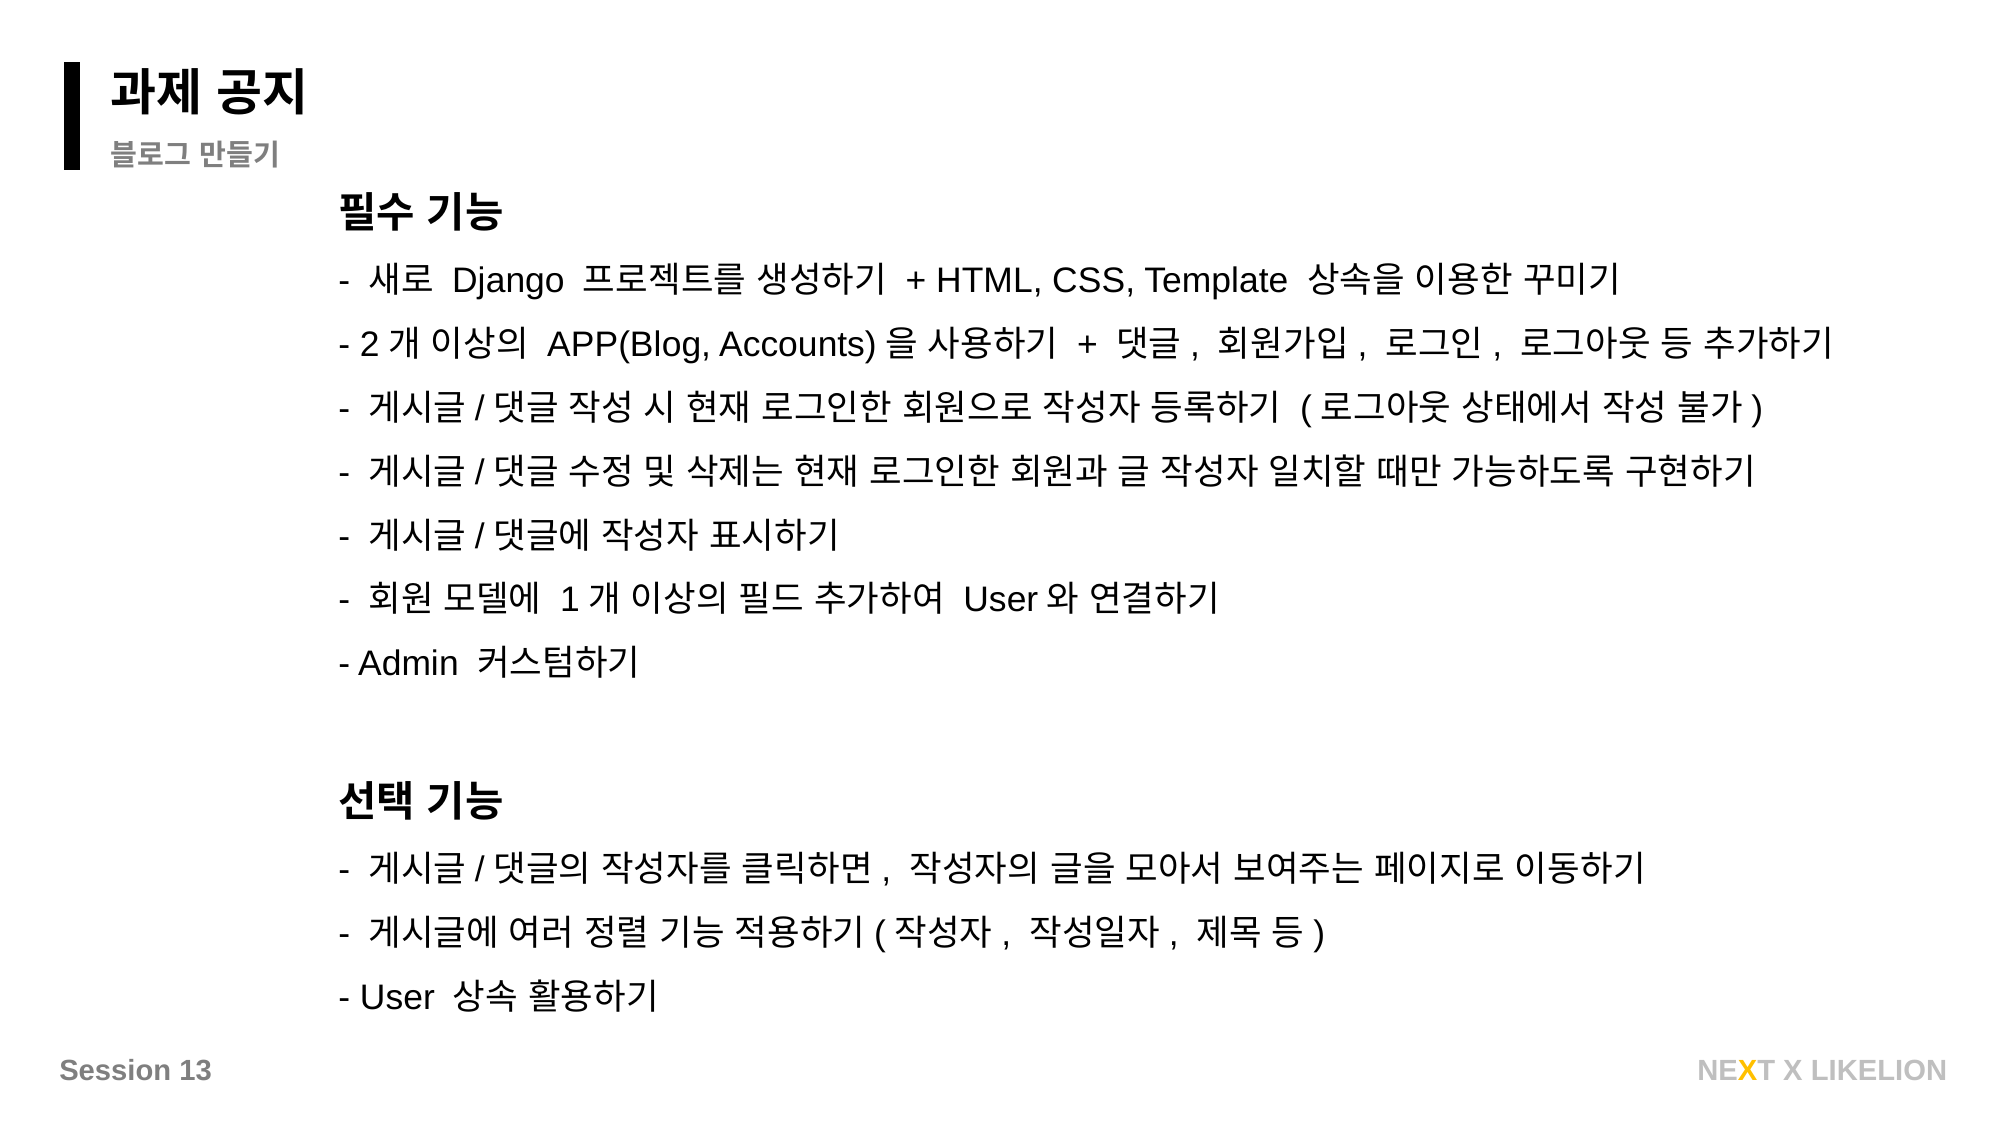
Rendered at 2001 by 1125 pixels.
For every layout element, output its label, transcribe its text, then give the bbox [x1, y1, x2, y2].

text_box 필수 기능 - 새로 Django 프로젝트를 생성하기 + HTML, CSS, Template 상속을 이용한 꾸미기 - 2개 이상의 APP(Blog, Accounts)을 사용하기 + 댓글, 회원가입, 로그인, 로그아웃 등 추가하기 - 게시글/댓글 작성 시 현재 로그인한 회원으로 작성자 등록하기 (로그아웃 상태에서 작성 불가) - 게시글/댓글 수정 및 삭제는 현재 로그인한 회원과 글 작성자 일치할 때만 가능하도록 구현하기 - 게시글/댓글에 작성자 표시하기 - 회원 모델에 1개 이상의 필드 추가하여 User와 연결하기 - Admin 커스텀하기 선택 기능 - 게시글/댓글의 작성자를 클릭하면, 작성자의 글을 모아서 보여주는 페이지로 이동하기 - 게시글에 여러 정렬 기능 적용하기(작성자, 작성일자, 제목 등) - User 상속 활용하기 [323, 153, 2000, 1024]
text_box 과제 공지 [95, 52, 448, 128]
text_box NEXT X LIKELION [1682, 1044, 1965, 1095]
text_box [64, 63, 80, 170]
text_box 블로그 만들기 [95, 128, 489, 179]
text_box Session 13 [44, 1044, 259, 1095]
